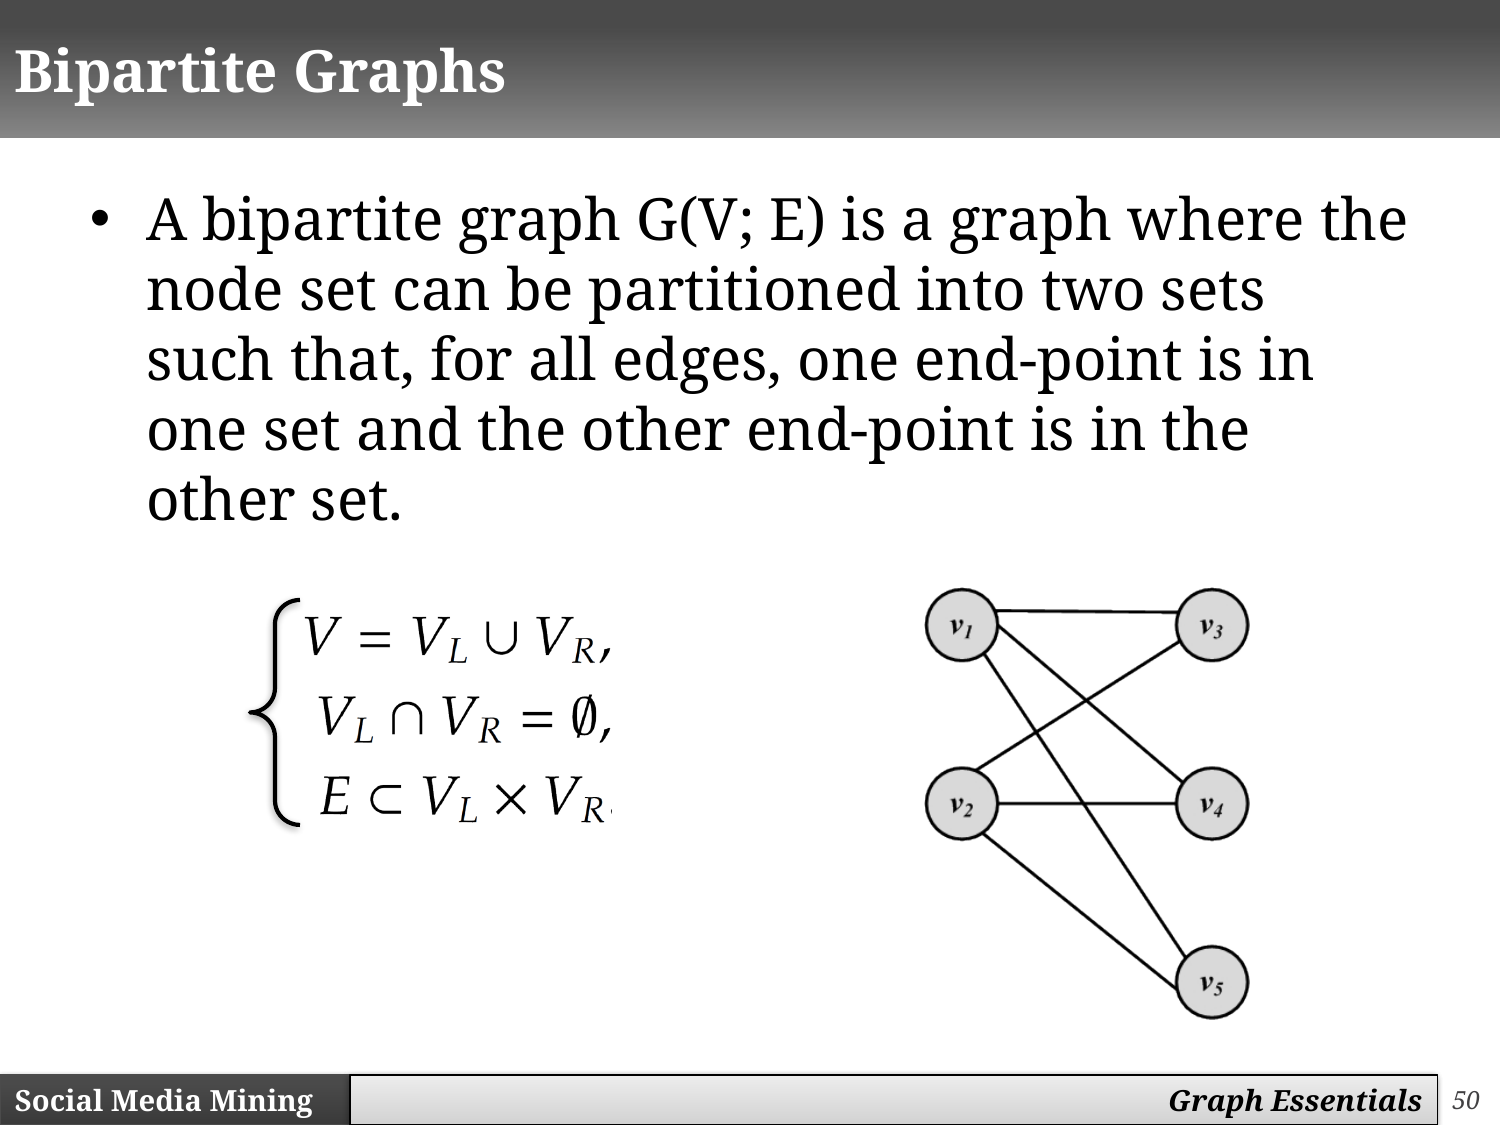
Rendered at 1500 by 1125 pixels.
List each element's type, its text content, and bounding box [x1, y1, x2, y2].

title Bipartite Graphs [0, 0, 1500, 138]
list A bipartite graph G(V; E) is a graph where the node set can be partitioned into two sets such that, for all edges, one end-point is in one set and the other end-point is in the other set. [75, 174, 1425, 1048]
text_box [247, 597, 301, 827]
picture [924, 587, 1251, 1020]
picture [299, 612, 613, 826]
